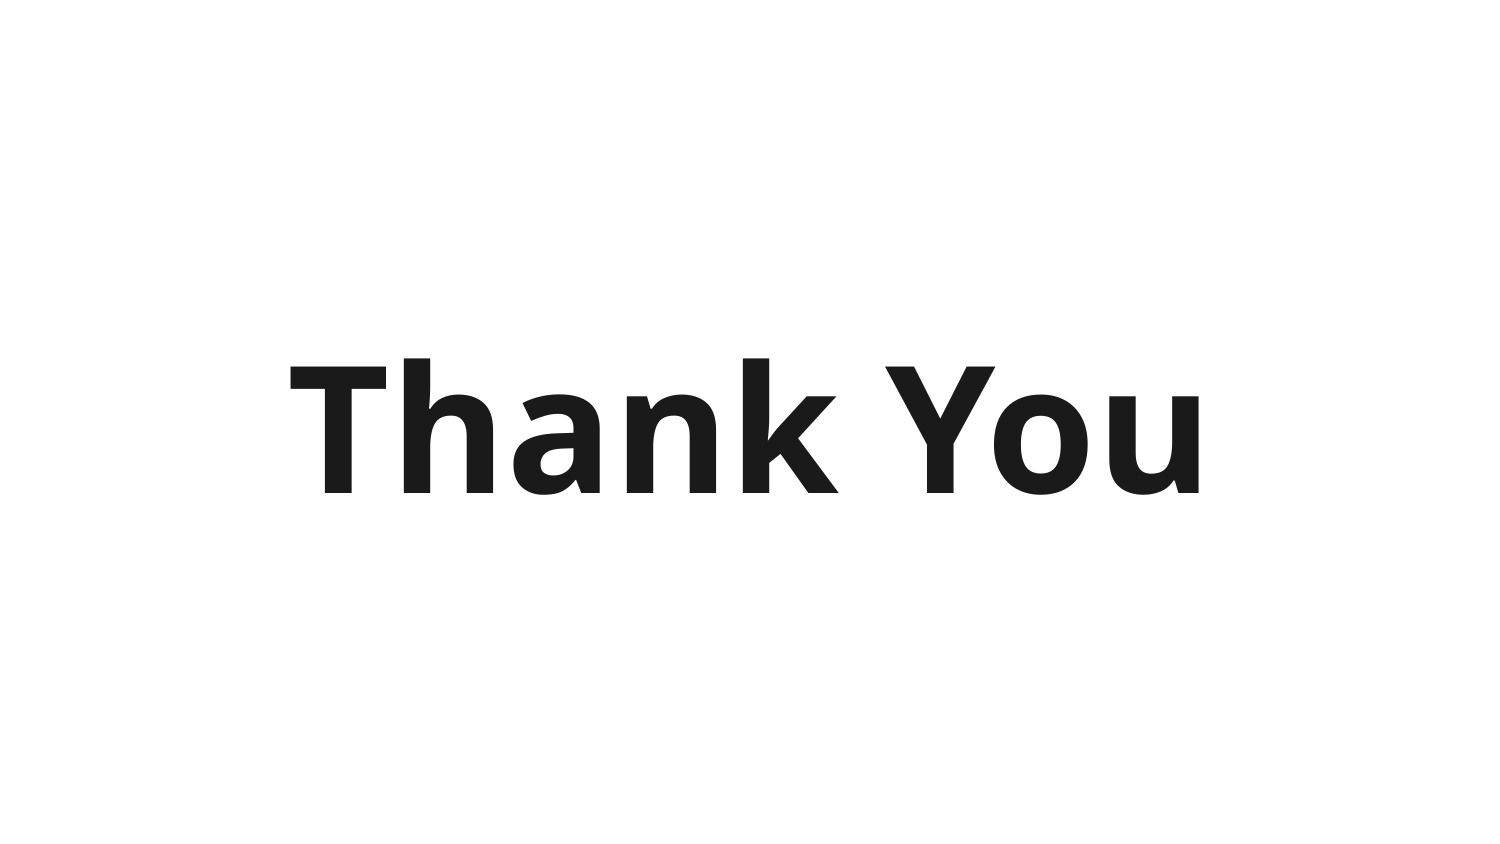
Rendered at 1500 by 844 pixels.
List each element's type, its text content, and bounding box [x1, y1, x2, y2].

title Thank You [119, 301, 1381, 543]
